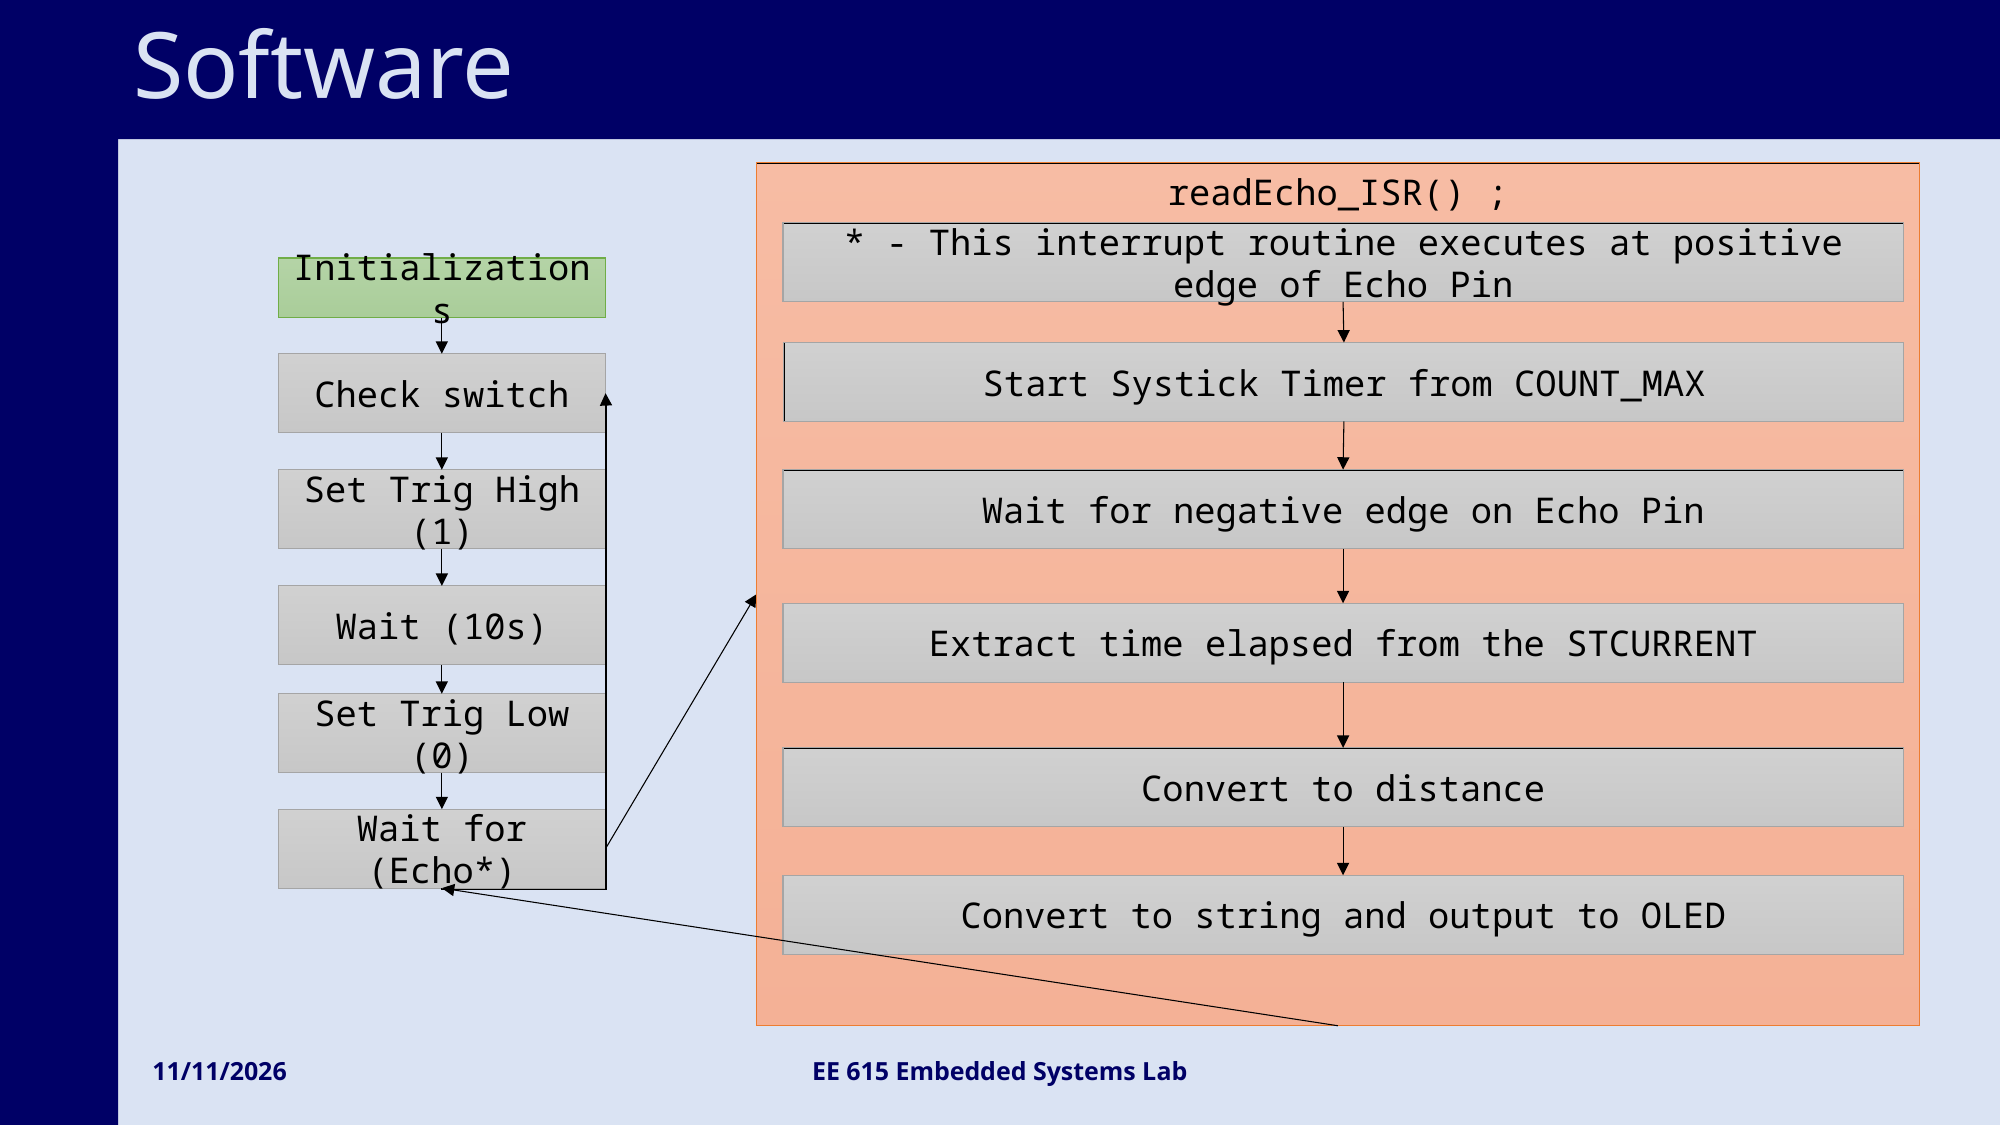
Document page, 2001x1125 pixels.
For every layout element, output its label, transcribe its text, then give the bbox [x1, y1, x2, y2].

title Software [118, 0, 2000, 140]
footer EE 615 Embedded Systems Lab [662, 1042, 1338, 1103]
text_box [276, 558, 772, 723]
text_box Initializations [278, 257, 606, 318]
text_box Wait for (Echo*) [278, 809, 605, 889]
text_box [605, 723, 757, 849]
text_box Extract time elapsed from the STCURRENT [782, 603, 1904, 683]
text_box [441, 888, 1338, 1026]
text_box Convert to distance [782, 747, 1904, 827]
text_box * - This interrupt routine executes at positive edge of Echo Pin [782, 222, 1904, 302]
text_box Set Trig Low (0) [278, 723, 605, 773]
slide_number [137, 1042, 588, 1103]
text_box readEcho_ISR() ; [756, 162, 1920, 1026]
text_box Convert to string and output to OLED [782, 875, 1904, 955]
text_box Set Trig High (1) [278, 469, 605, 549]
text_box Check switch [278, 353, 606, 433]
text_box Wait for negative edge on Echo Pin [782, 469, 1904, 549]
text_box Start Systick Timer from COUNT_MAX [783, 342, 1904, 422]
